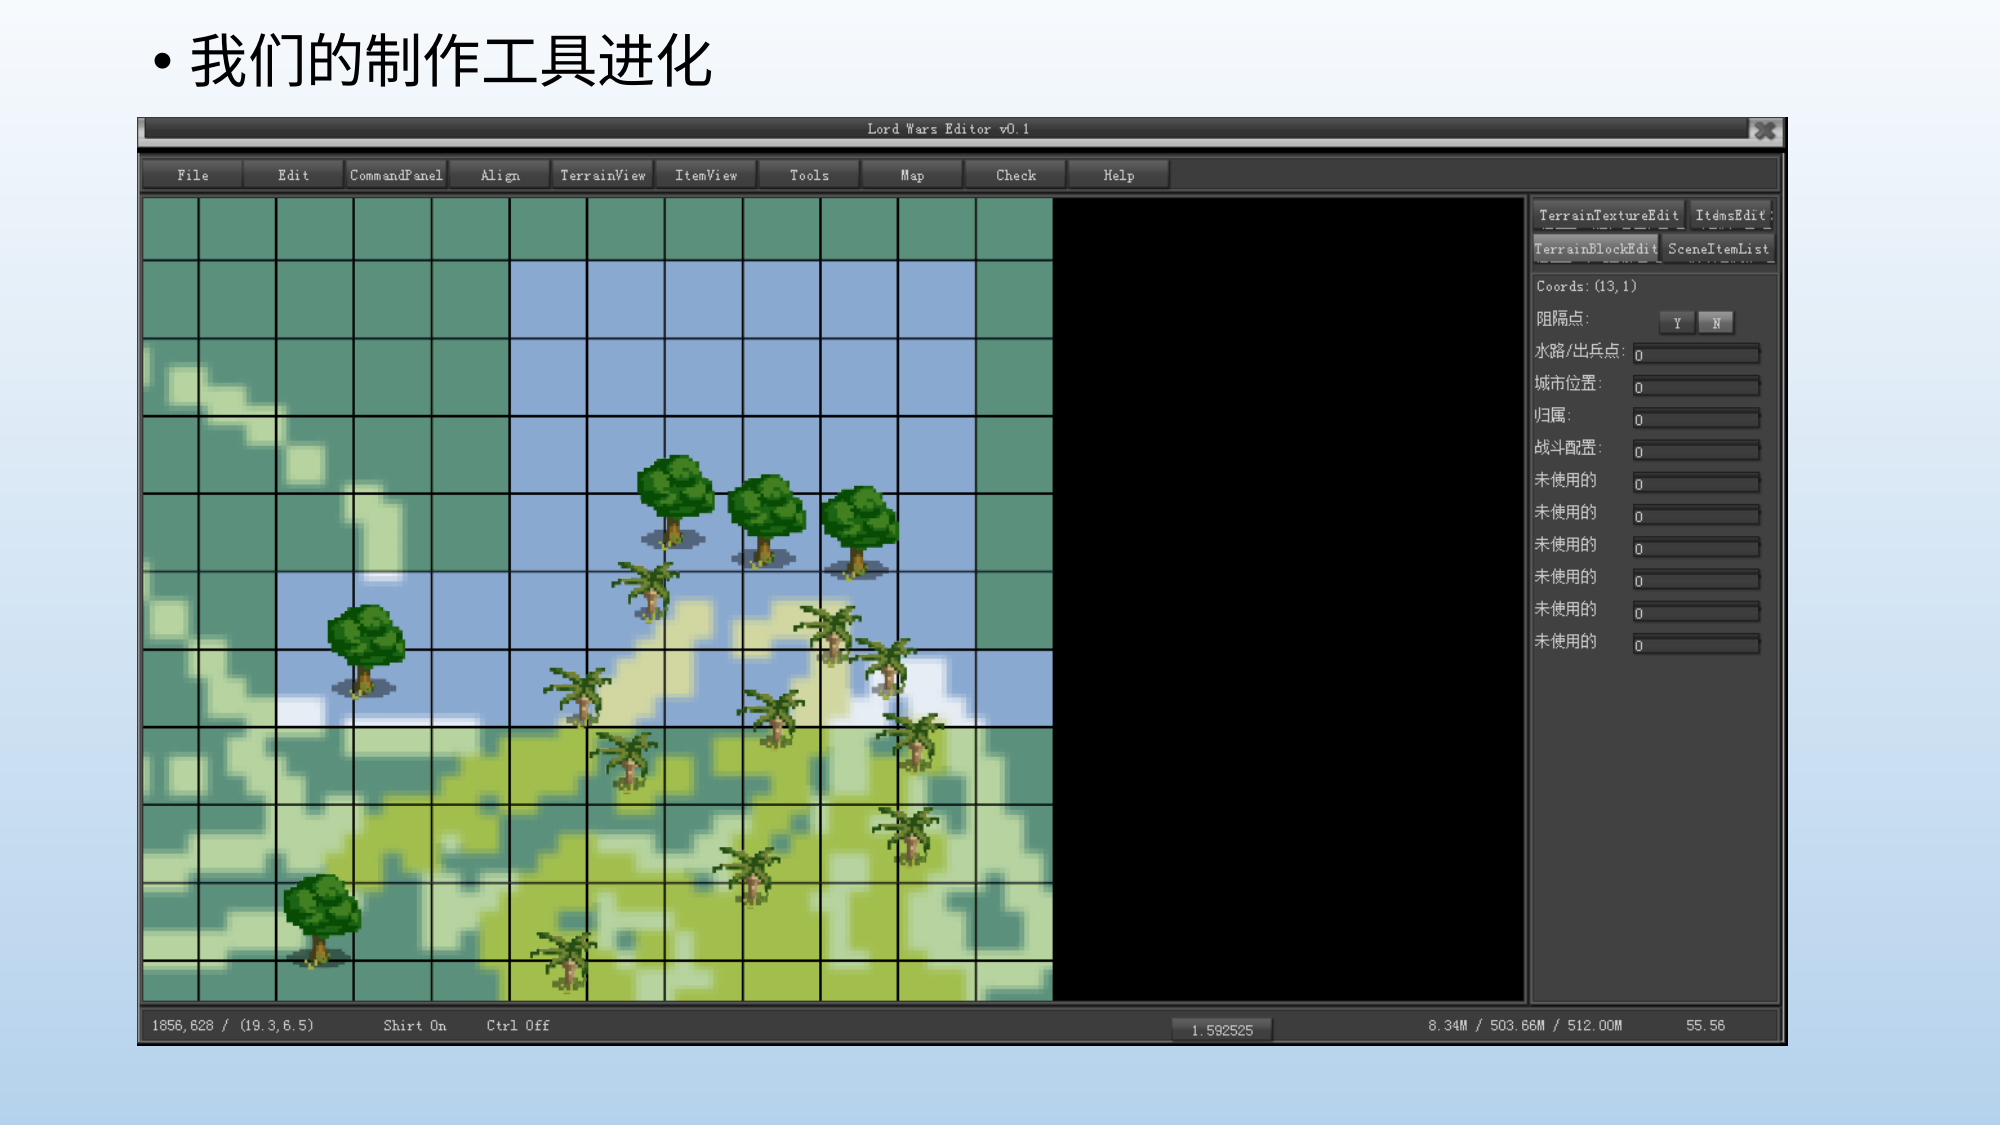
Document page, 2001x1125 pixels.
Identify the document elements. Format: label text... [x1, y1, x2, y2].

picture [137, 117, 1788, 1046]
list 我们的制作工具进化 [137, 24, 1863, 118]
